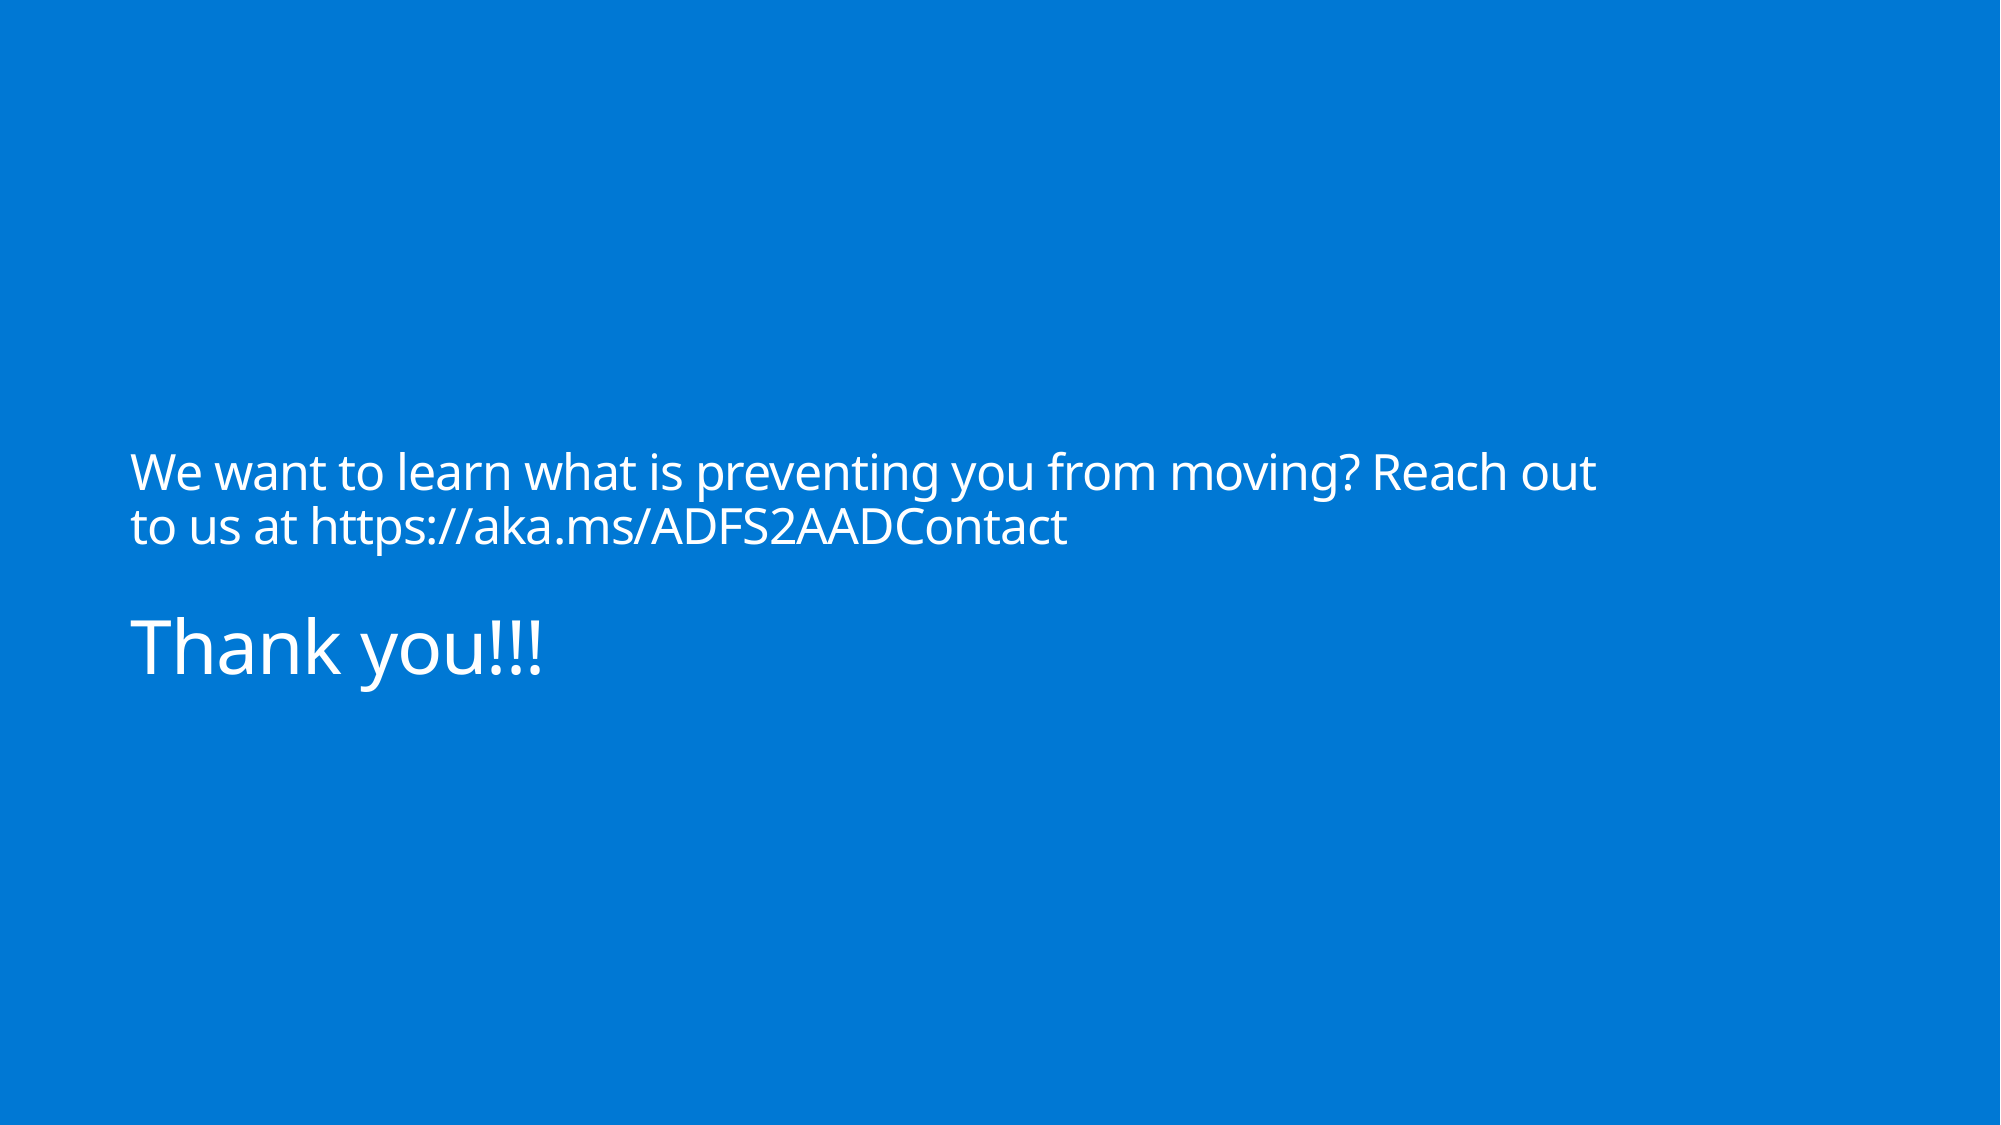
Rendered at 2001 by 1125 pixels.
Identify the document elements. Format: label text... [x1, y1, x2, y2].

title We want to learn what is preventing you from moving? Reach out to us at https://aka.ms/ADFS2AADContact Thank you!!! [130, 453, 1631, 781]
